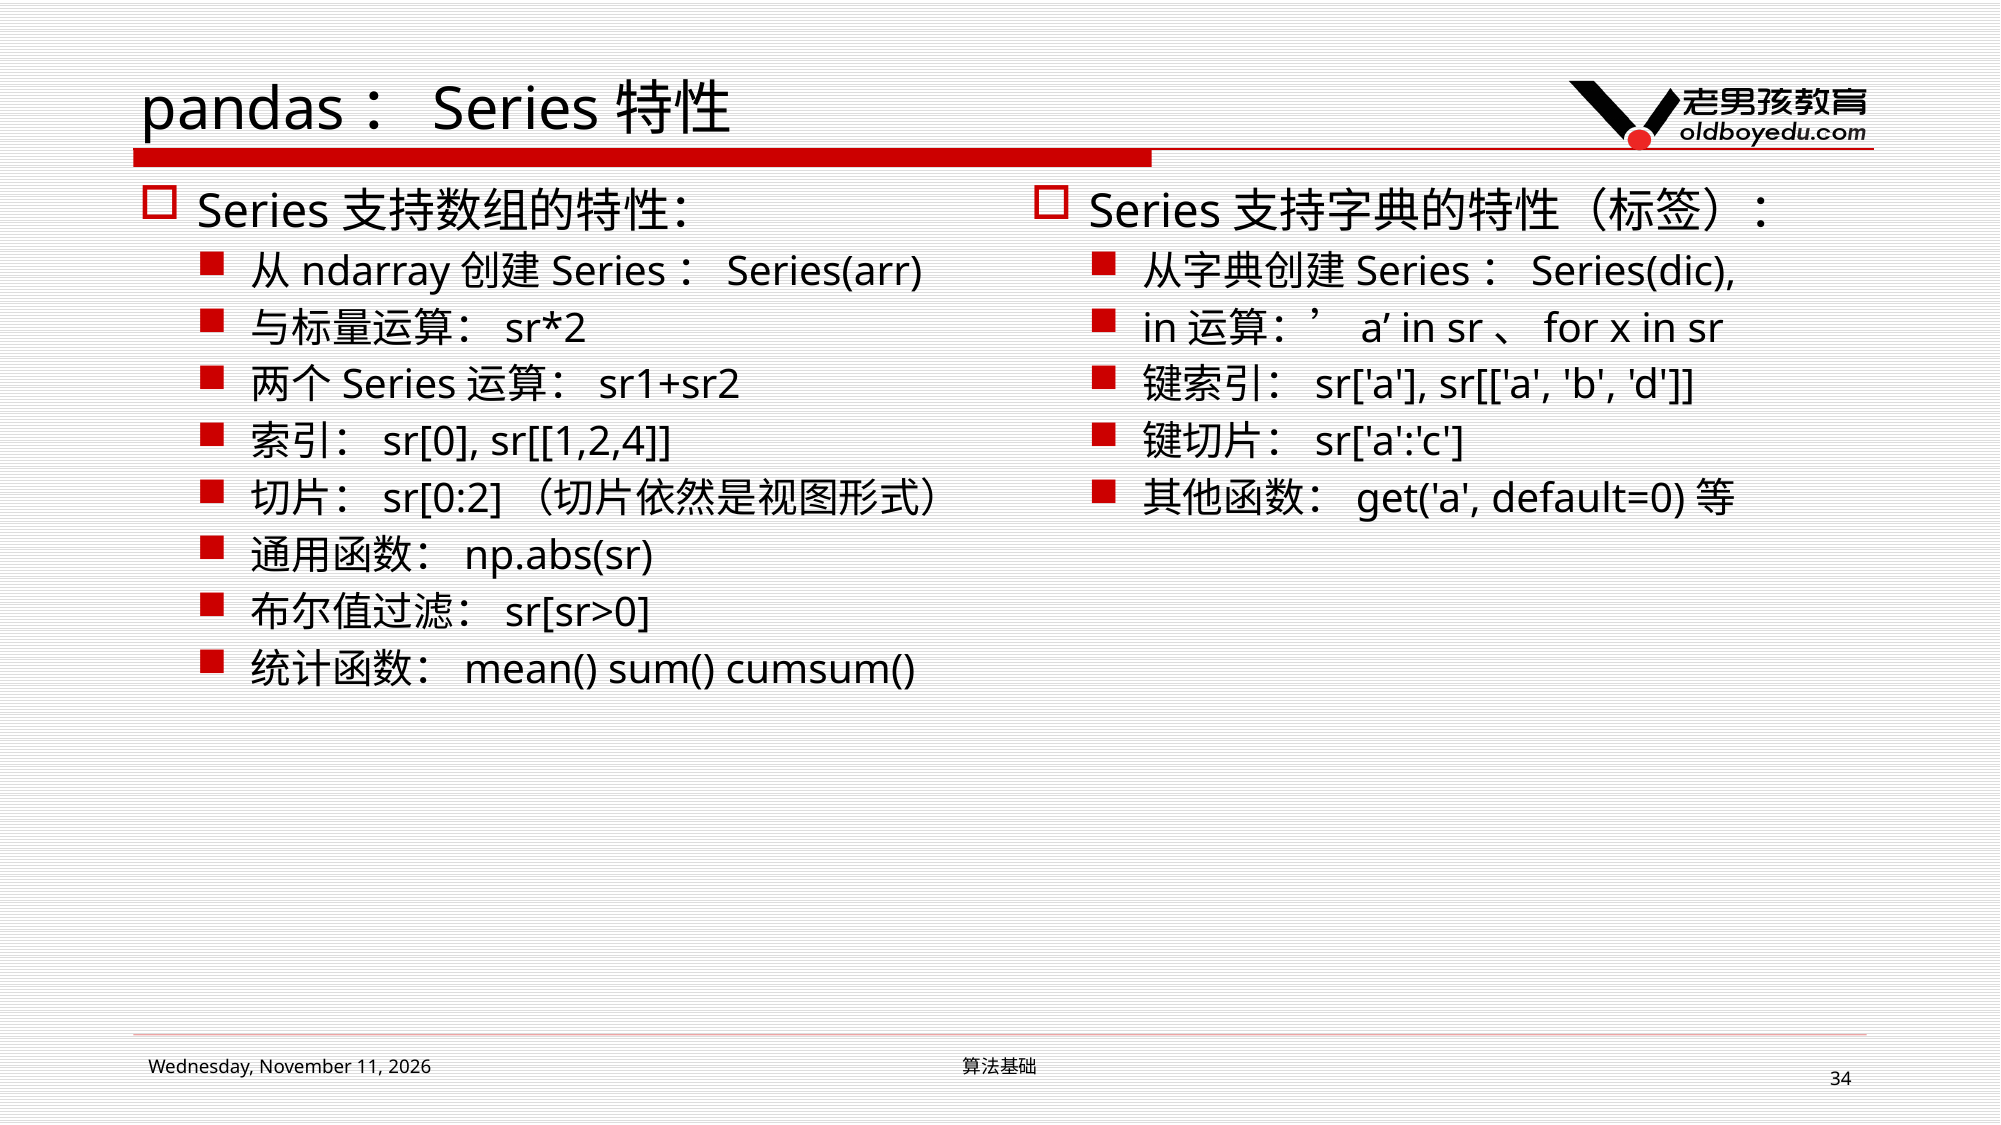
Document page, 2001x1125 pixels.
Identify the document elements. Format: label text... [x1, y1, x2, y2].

slide_number 34 [1433, 1058, 1867, 1103]
title pandas：Series特性 [125, 50, 1876, 149]
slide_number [133, 1046, 567, 1103]
list Series支持字典的特性（标签）： 从字典创建Series：Series(dic), in运算：’a’ in sr、for x in sr 键索引：sr['a'], sr[['a', 'b', 'd']] 键切片：sr['a':'c'] 其他函数：get('a', default=0)等 [1015, 172, 1874, 988]
footer 算法基础 [683, 1046, 1317, 1103]
list Series支持数组的特性： 从ndarray创建Series：Series(arr) 与标量运算：sr*2 两个Series运算：sr1+sr2 索引：sr[0], sr[[1,2,4]] 切片：sr[0:2]（切片依然是视图形式） 通用函数：np.abs(sr) 布尔值过滤：sr[sr>0] 统计函数：mean() sum() cumsum() [123, 172, 983, 988]
